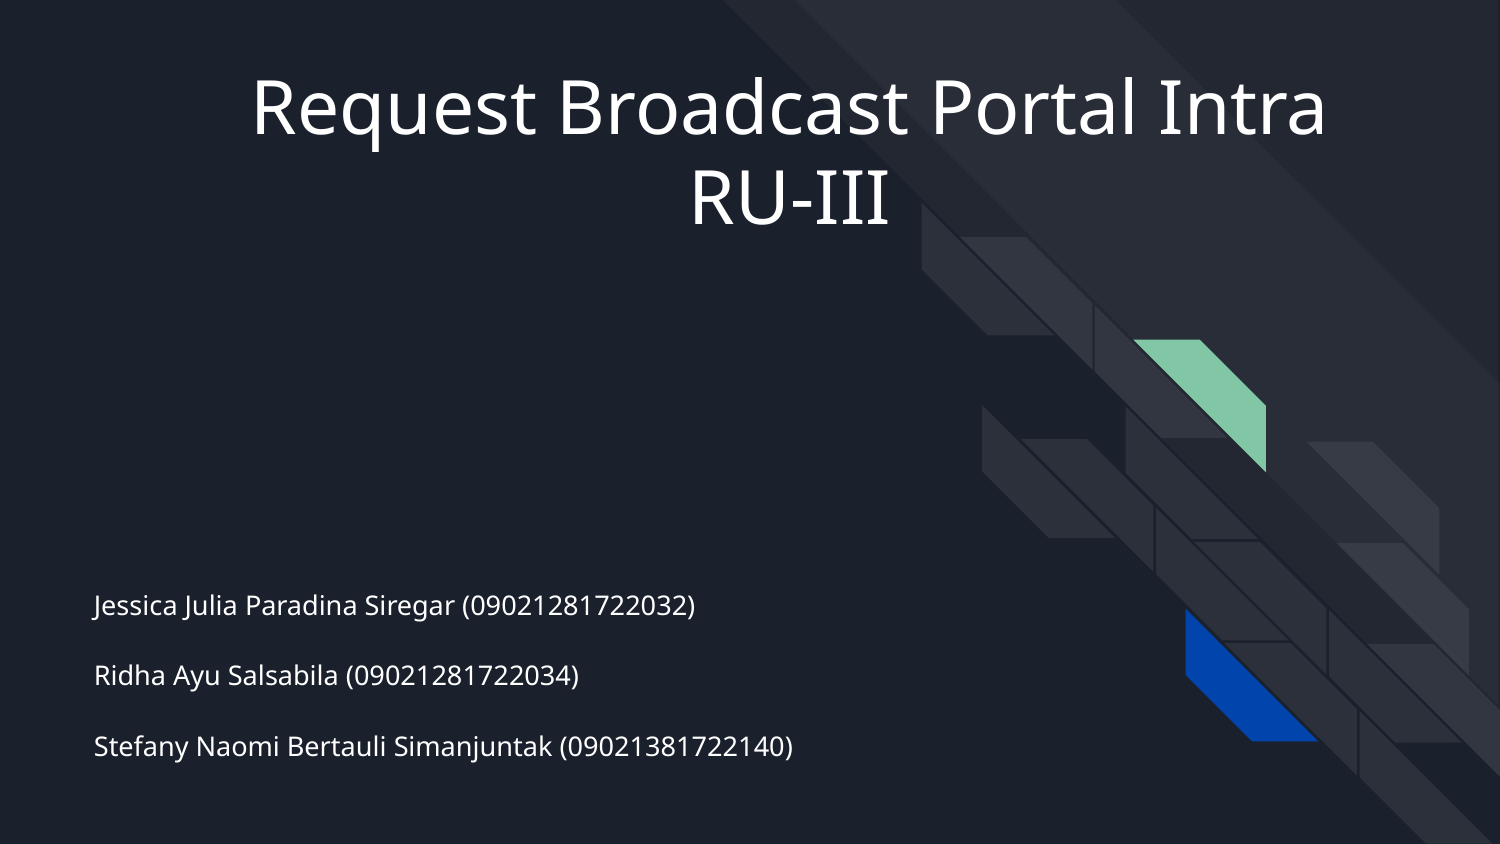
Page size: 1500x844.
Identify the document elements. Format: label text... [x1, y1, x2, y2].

subtitle Jessica Julia Paradina Siregar (09021281722032) Ridha Ayu Salsabila (09021281722034) Stefany Naomi Bertauli Simanjuntak (09021381722140) [78, 568, 1037, 818]
title Request Broadcast Portal Intra RU-III [212, 44, 1368, 195]
